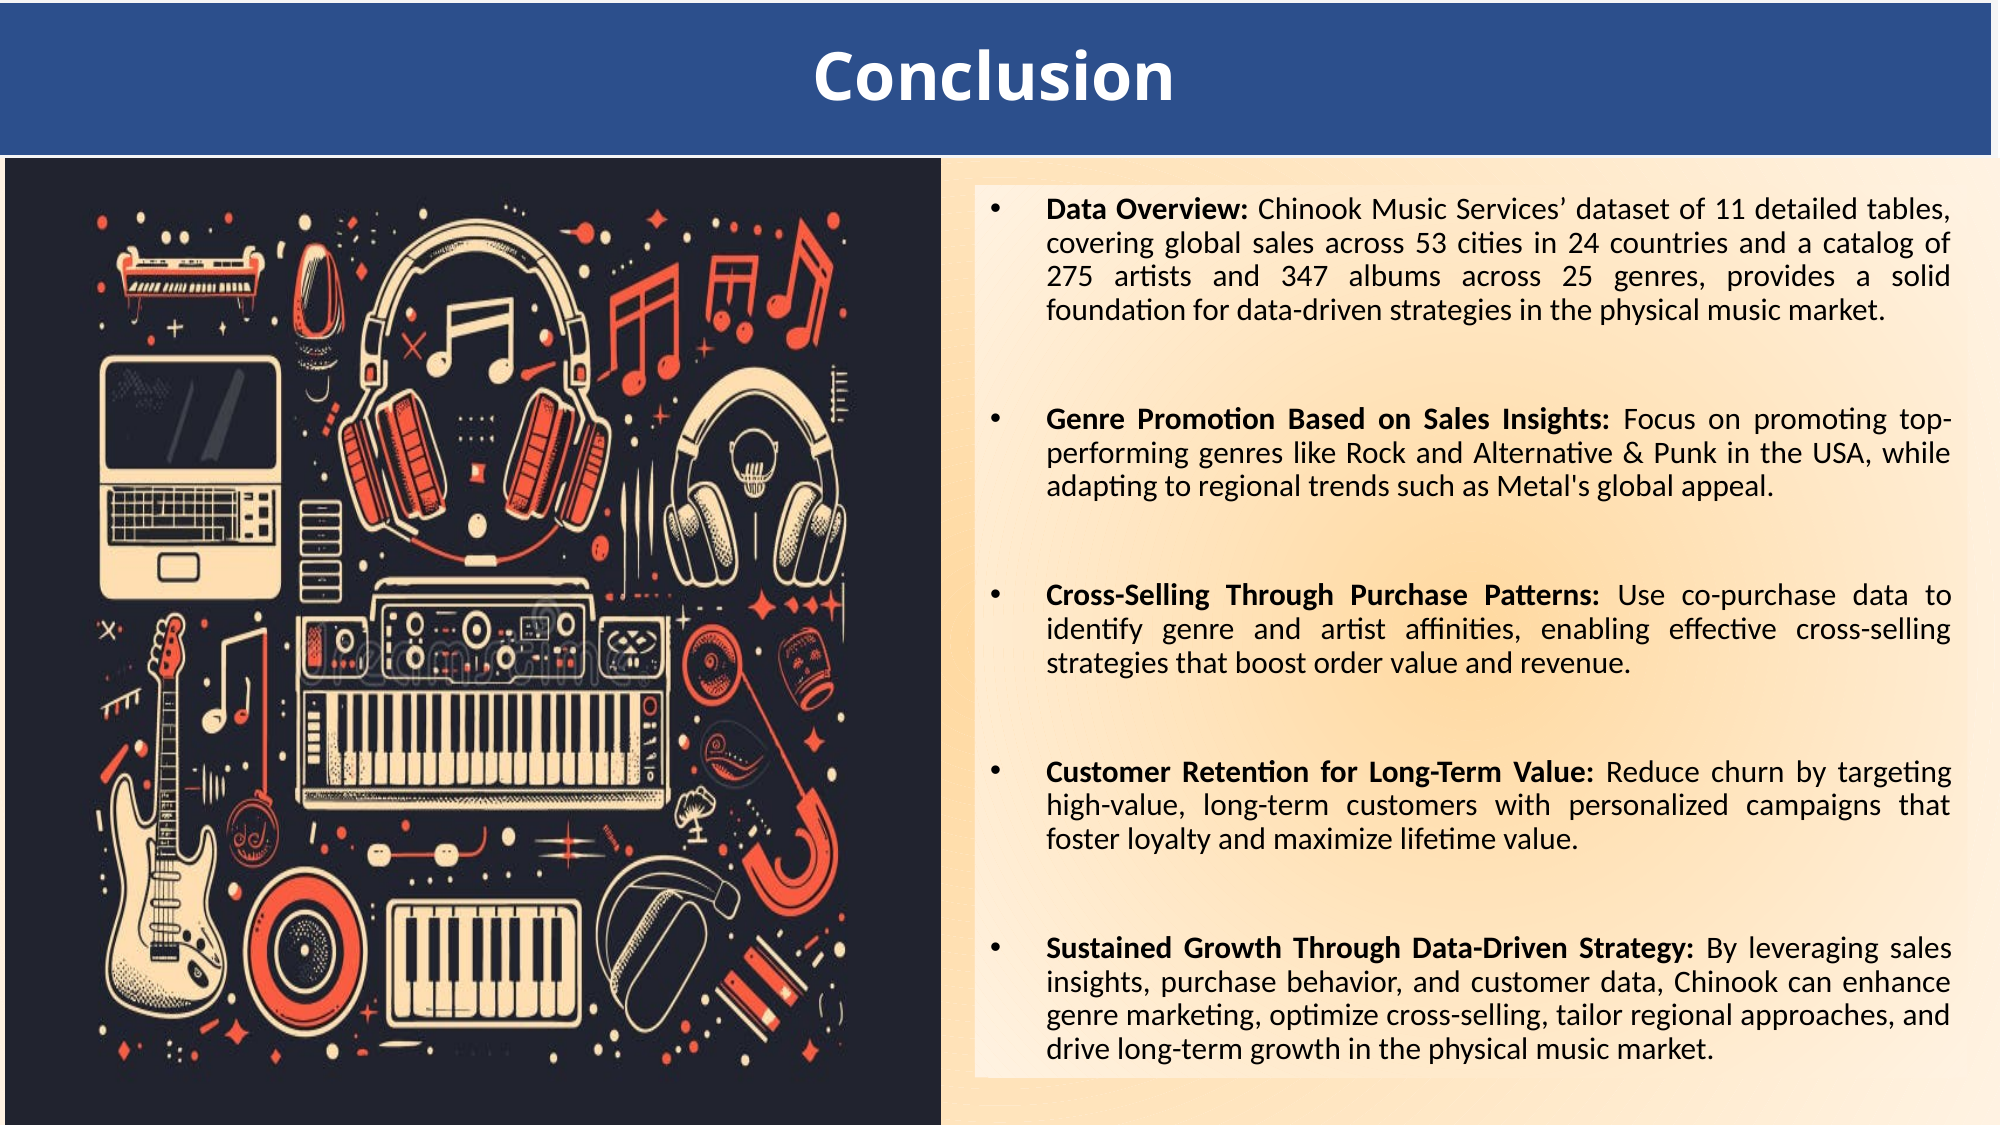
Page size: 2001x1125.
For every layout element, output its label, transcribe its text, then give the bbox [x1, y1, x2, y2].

text_box [941, 158, 2000, 1125]
text_box [0, 158, 5, 1125]
text_box Conclusion [0, 0, 1995, 158]
text_box Data Overview: Chinook Music Services’ dataset of 11 detailed tables, covering global sales across 53 cities in 24 countries and a catalog of 275 artists and 347 albums across 25 genres, provides a solid foundation for data-driven strategies in the physical music market. Genre Promotion Based on Sales Insights: Focus on promoting top-performing genres like Rock and Alternative & Punk in the USA, while adapting to regional trends such as Metal's global appeal. Cross-Selling Through Purchase Patterns: Use co-purchase data to identify genre and artist affinities, enabling effective cross-selling strategies that boost order value and revenue. Customer Retention for Long-Term Value: Reduce churn by targeting high-value, long-term customers with personalized campaigns that foster loyalty and maximize lifetime value. Sustained Growth Through Data-Driven Strategy: By leveraging sales insights, purchase behavior, and customer data, Chinook can enhance genre marketing, optimize cross-selling, tailor regional approaches, and drive long-term growth in the physical music market. [974, 185, 1968, 1078]
picture [5, 158, 941, 1125]
